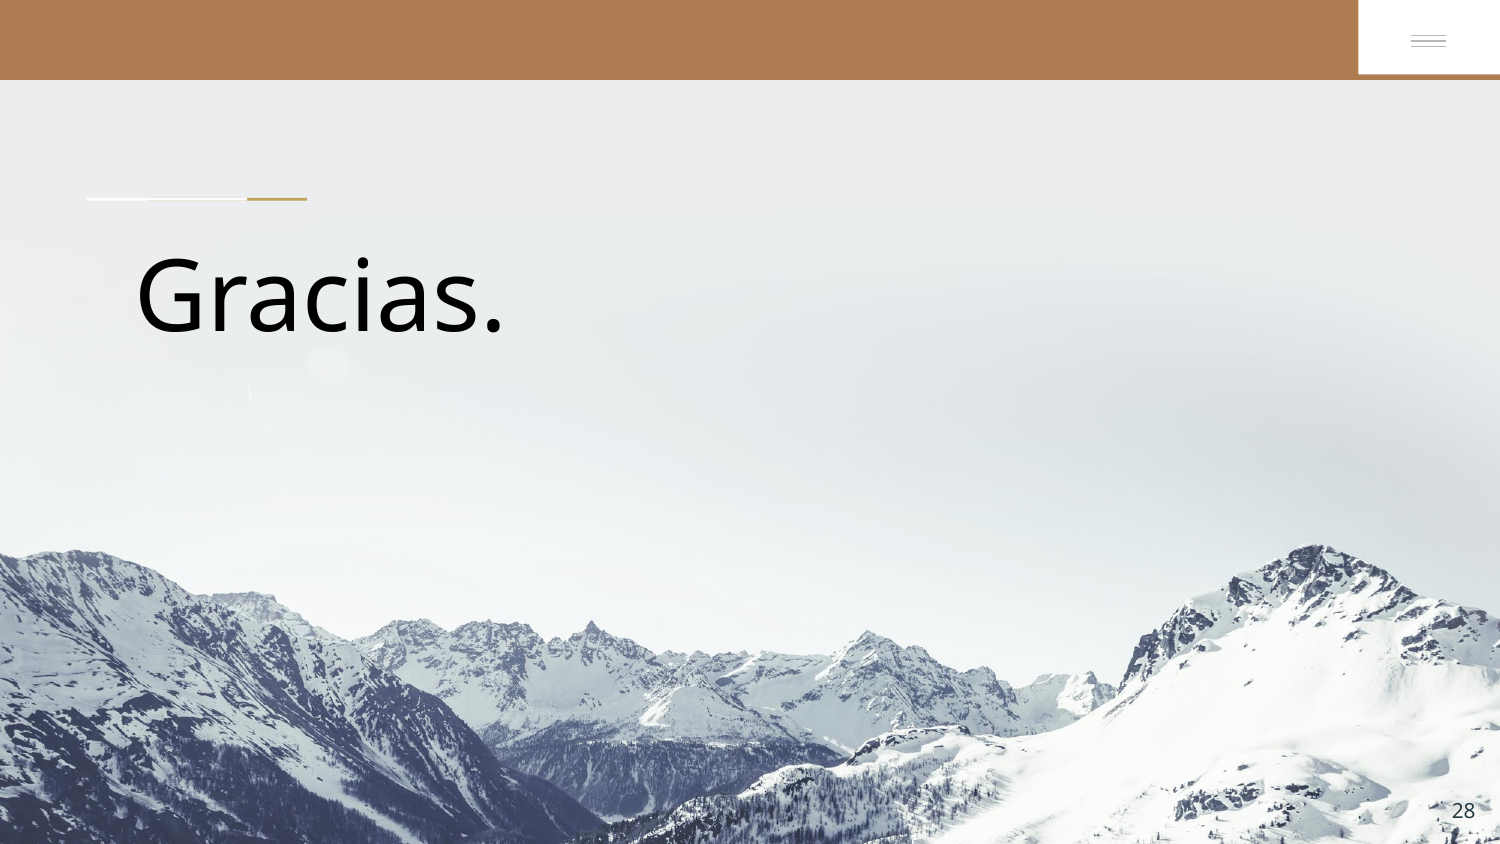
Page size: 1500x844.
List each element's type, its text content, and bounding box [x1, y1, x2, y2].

slide_number ‹#› [1400, 779, 1491, 844]
picture [0, 80, 1500, 844]
title Gracias. [119, 216, 1381, 490]
